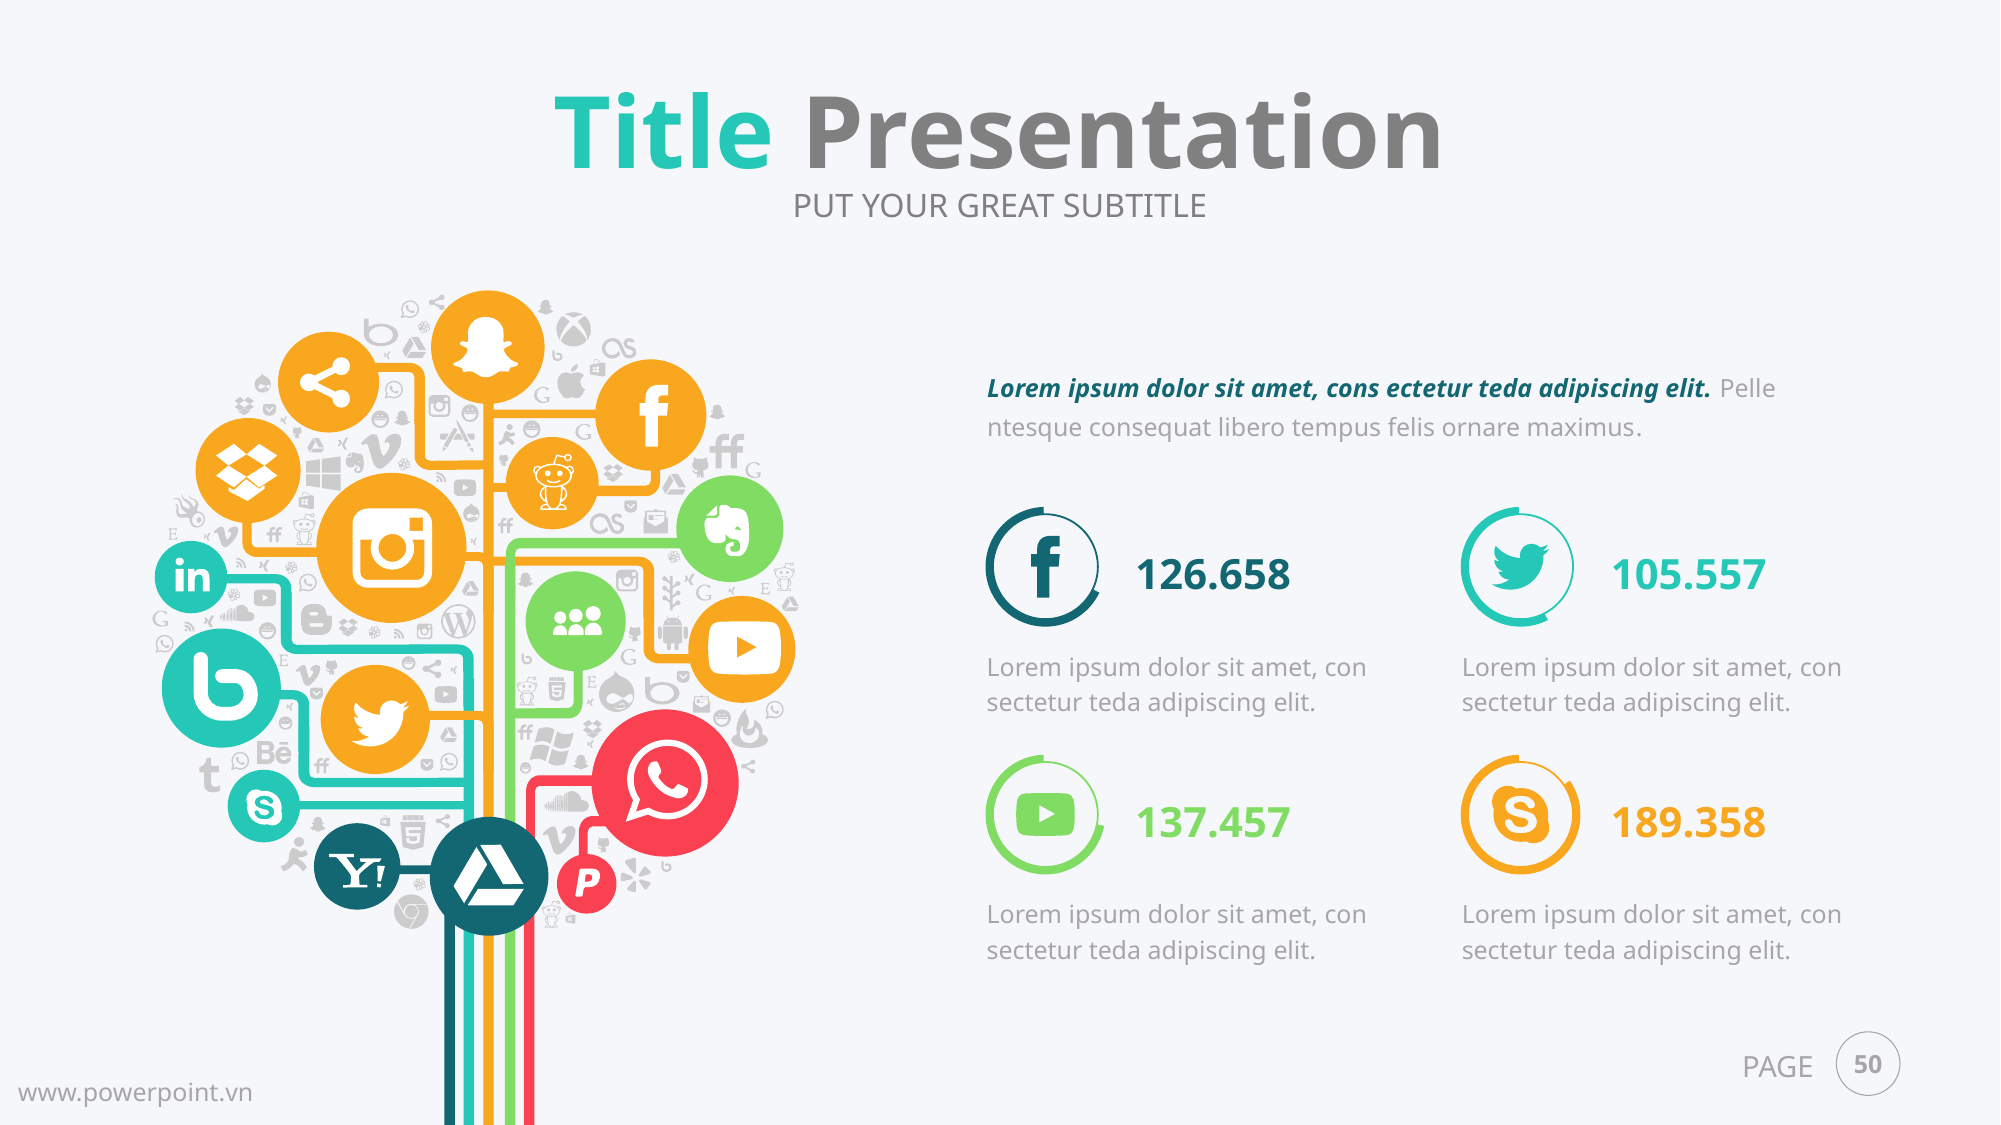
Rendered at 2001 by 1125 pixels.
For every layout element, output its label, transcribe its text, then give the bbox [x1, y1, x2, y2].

text_box Lorem ipsum dolor sit amet, con sectetur teda adipiscing elit. [1447, 885, 1896, 972]
text_box Lorem ipsum dolor sit amet, cons ectetur teda adipiscing elit. Pelle ntesque consequat libero tempus felis ornare maximus. [971, 356, 1853, 449]
text_box Lorem ipsum dolor sit amet, con sectetur teda adipiscing elit. [971, 637, 1420, 725]
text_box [985, 506, 1106, 627]
text_box Lorem ipsum dolor sit amet, con sectetur teda adipiscing elit. [1447, 637, 1896, 725]
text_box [1460, 754, 1581, 875]
text_box 105.557 [1595, 530, 1782, 606]
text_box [152, 290, 799, 1125]
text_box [985, 754, 1106, 875]
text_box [1460, 506, 1581, 627]
text_box 189.358 [1595, 778, 1782, 854]
text_box 137.457 [1120, 778, 1307, 854]
text_box Lorem ipsum dolor sit amet, con sectetur teda adipiscing elit. [971, 885, 1420, 972]
text_box 126.658 [1120, 530, 1307, 606]
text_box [493, 64, 1507, 237]
